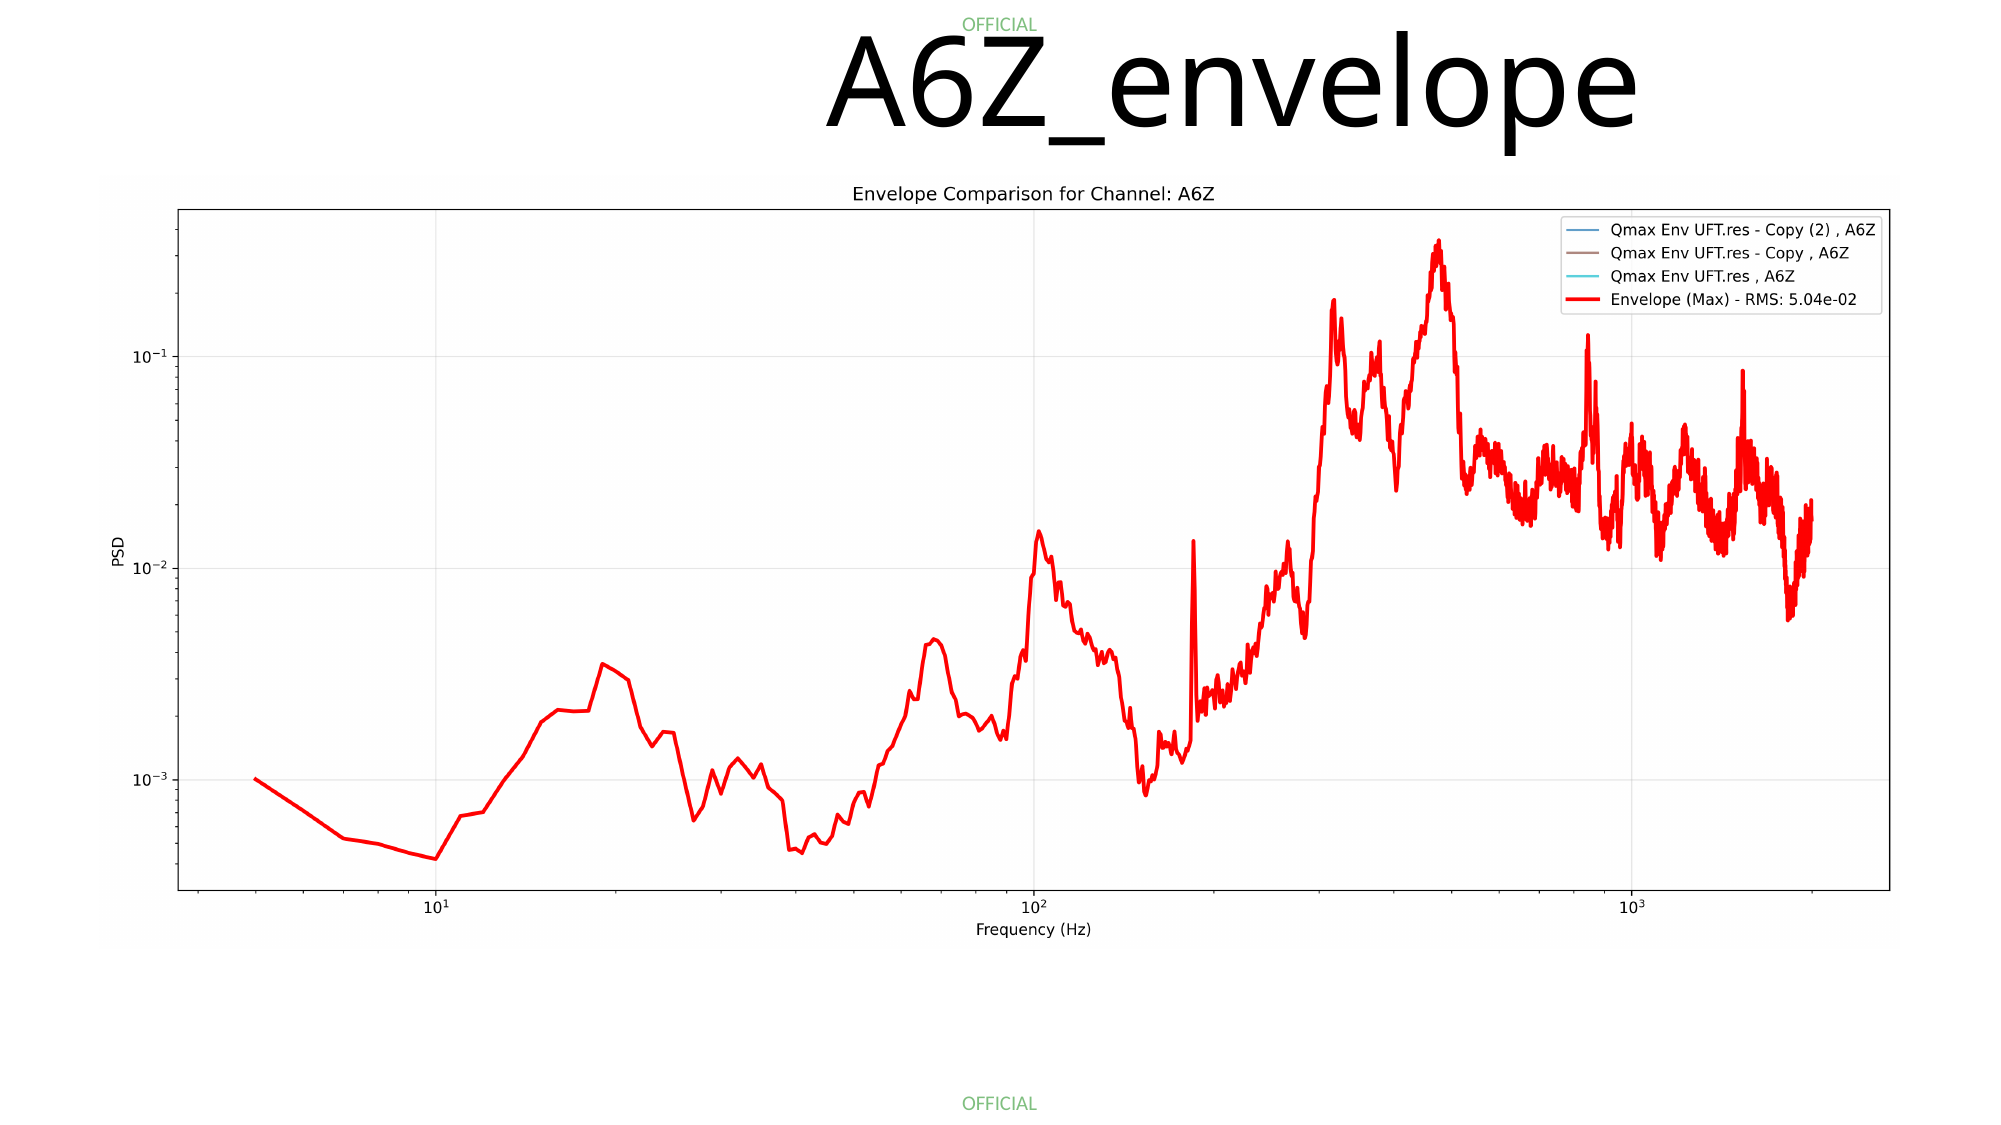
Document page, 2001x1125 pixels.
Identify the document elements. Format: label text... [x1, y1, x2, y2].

title A6Z_envelope [469, 0, 2000, 161]
picture [99, 175, 1901, 950]
